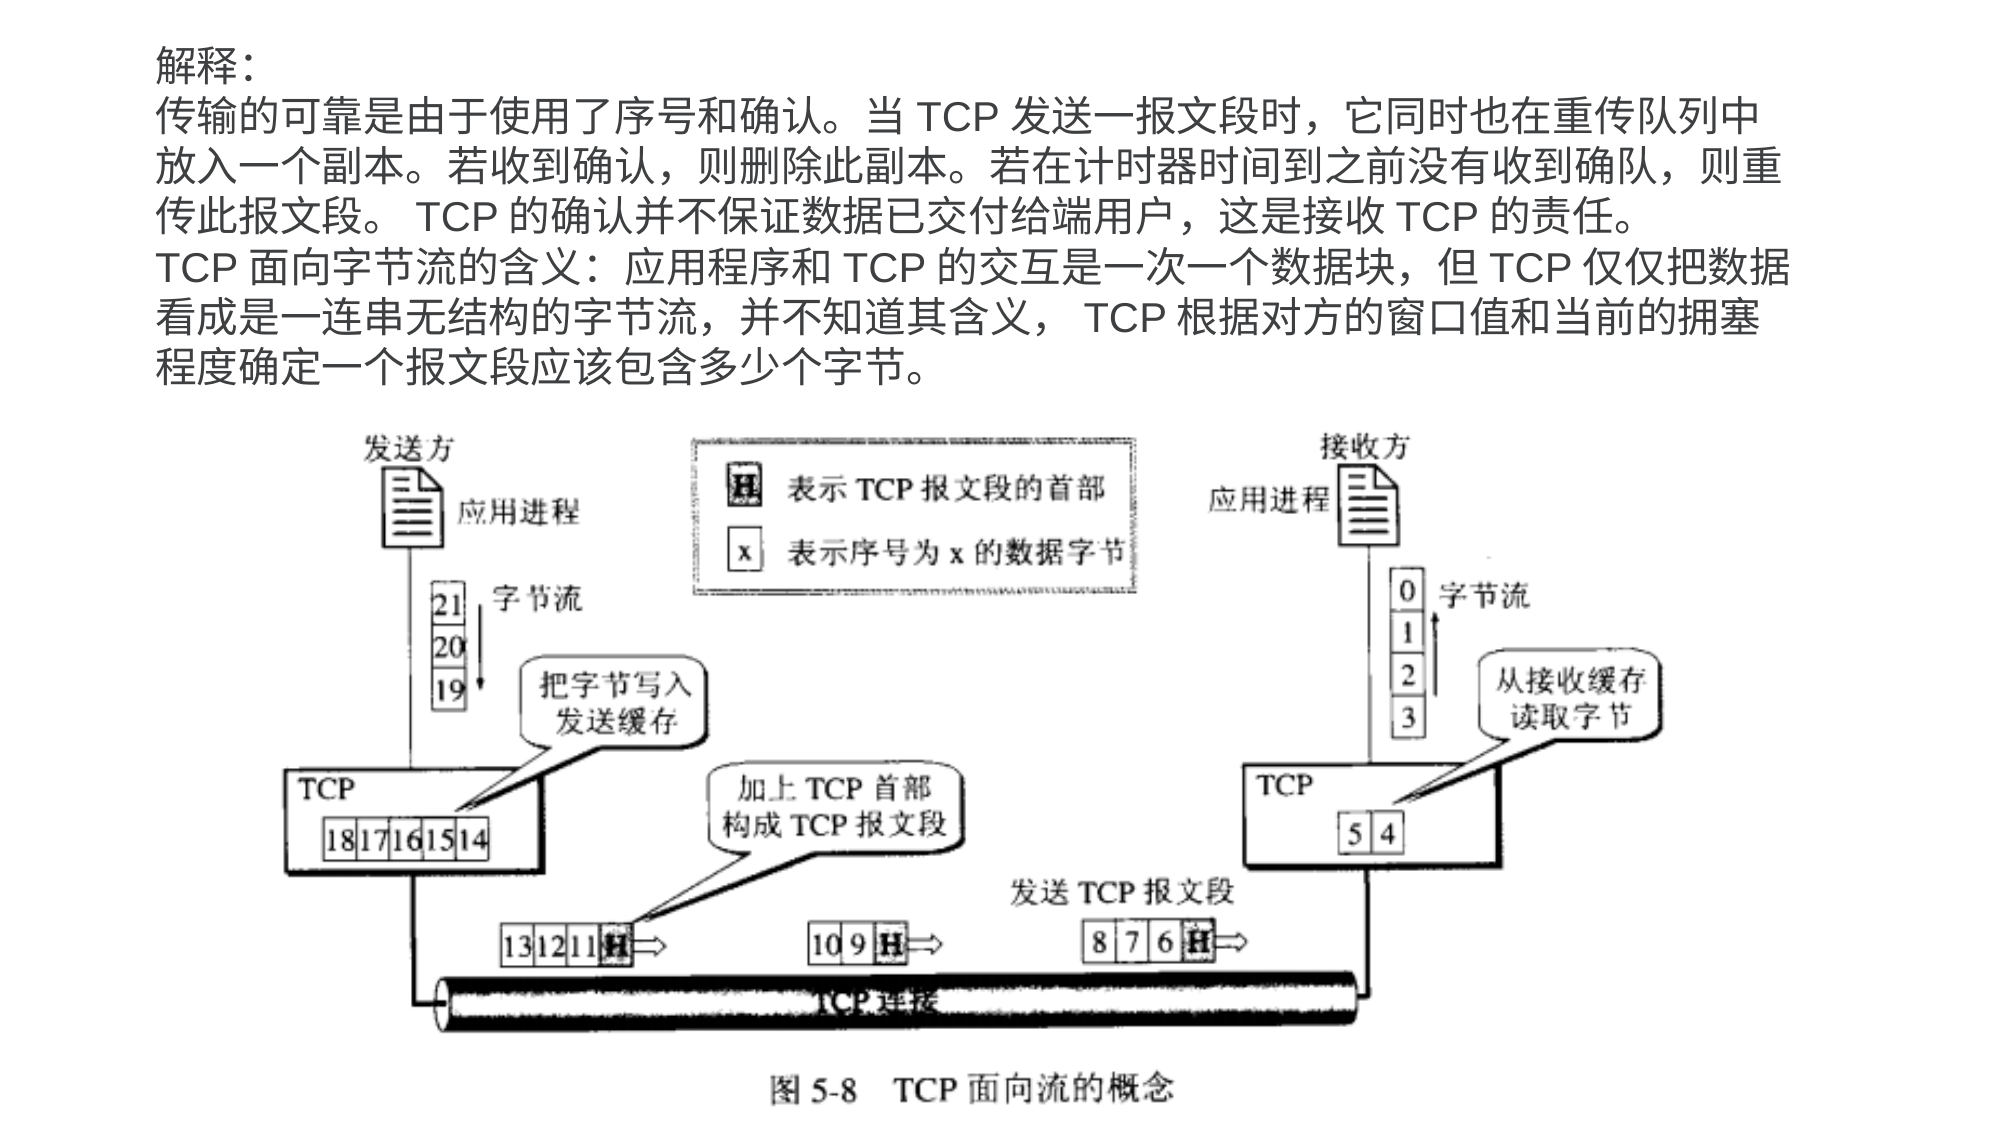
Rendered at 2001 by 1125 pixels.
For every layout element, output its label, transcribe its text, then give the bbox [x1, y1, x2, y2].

text_box 解释： 传输的可靠是由于使用了序号和确认。当TCP发送一报文段时，它同时也在重传队列中放入一个副本。若收到确认，则删除此副本。若在计时器时间到之前没有收到确队，则重传此报文段。TCP的确认并不保证数据已交付给端用户，这是接收TCP的责任。 TCP面向字节流的含义：应用程序和TCP的交互是一次一个数据块，但TCP仅仅把数据看成是一连串无结构的字节流，并不知道其含义，TCP根据对方的窗口值和当前的拥塞程度确定一个报文段应该包含多少个字节。 [140, 32, 1818, 398]
picture [278, 397, 1680, 1122]
